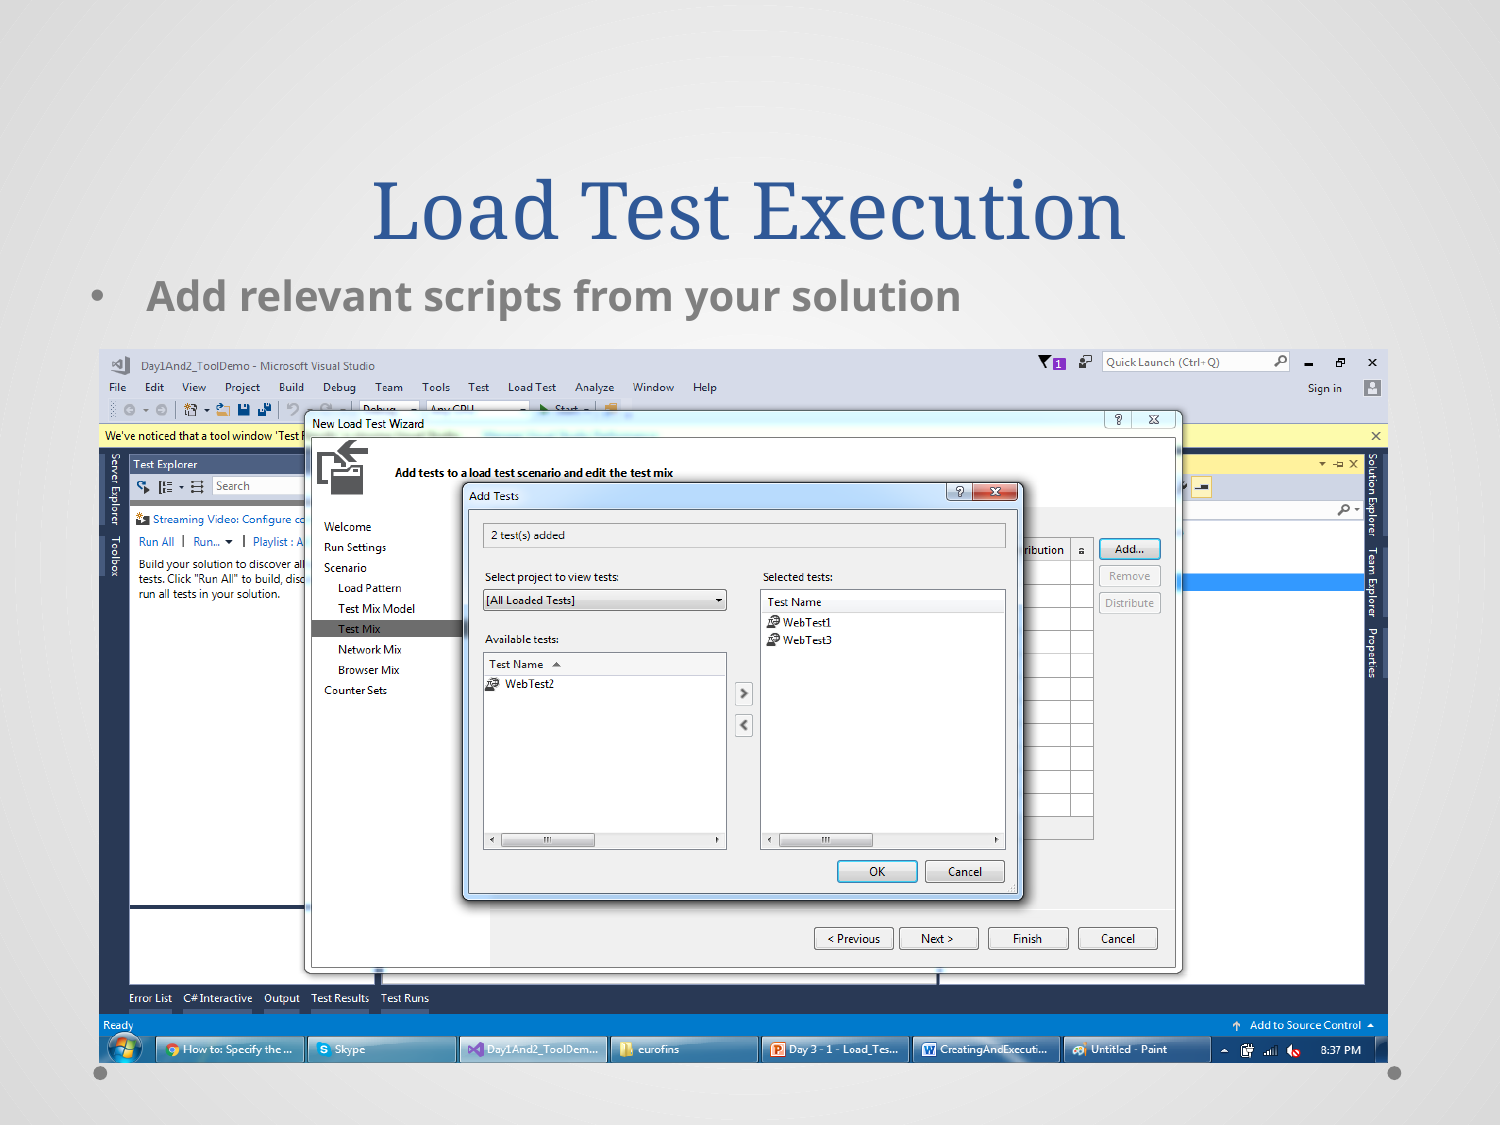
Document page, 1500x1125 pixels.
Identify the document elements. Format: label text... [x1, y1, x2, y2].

title Load Test Execution [75, 0, 1425, 262]
list Add relevant scripts from your solution [75, 262, 1425, 1005]
picture [99, 349, 1388, 1063]
